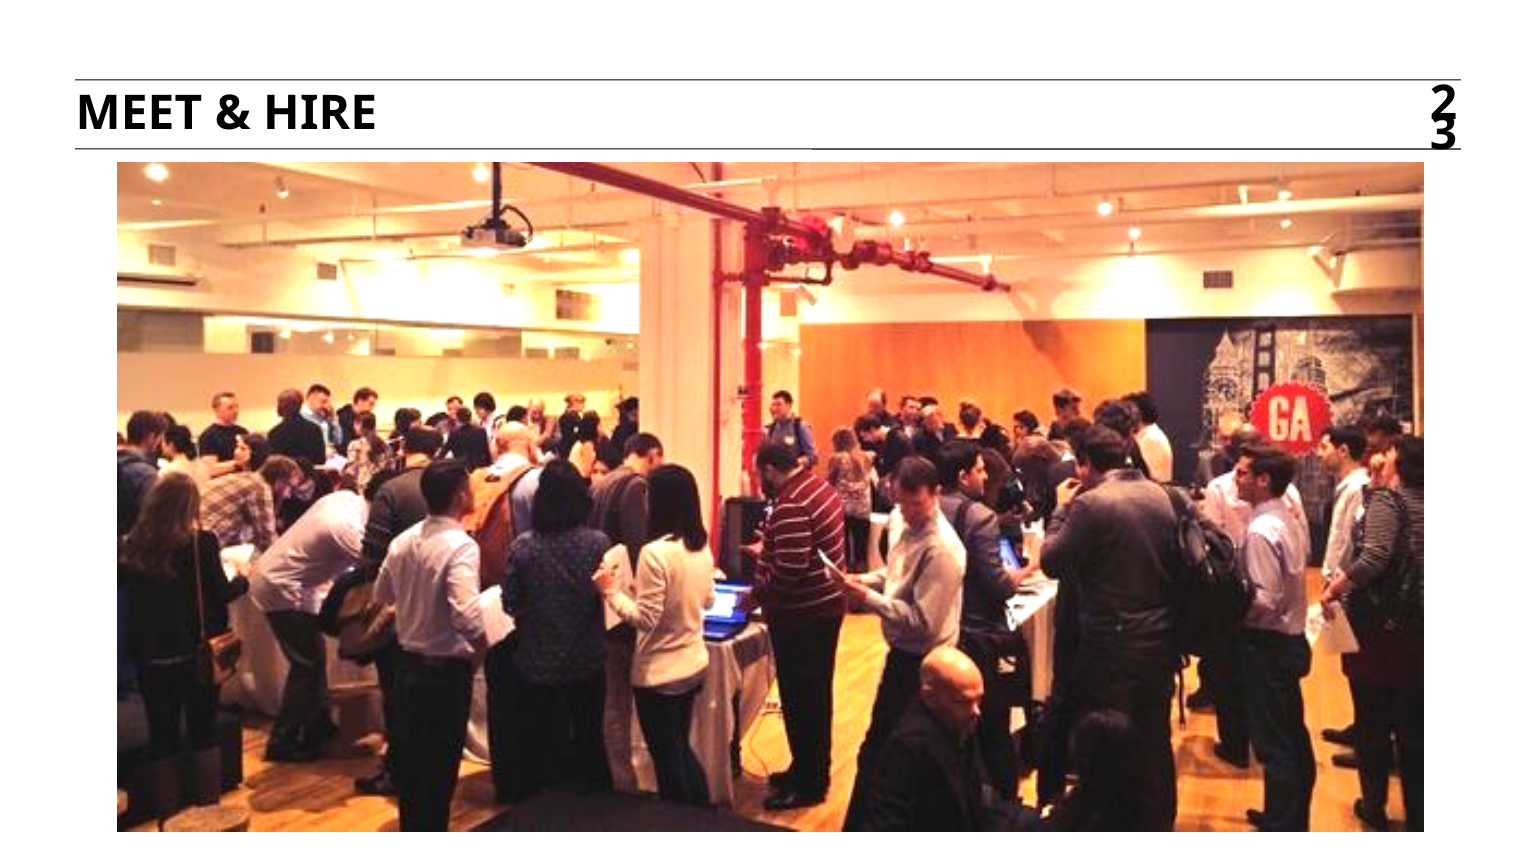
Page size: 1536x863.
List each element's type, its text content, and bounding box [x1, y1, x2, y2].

slide_number 23 [1419, 86, 1461, 138]
list Meet & HIRE [60, 81, 1231, 132]
picture [117, 162, 1425, 832]
